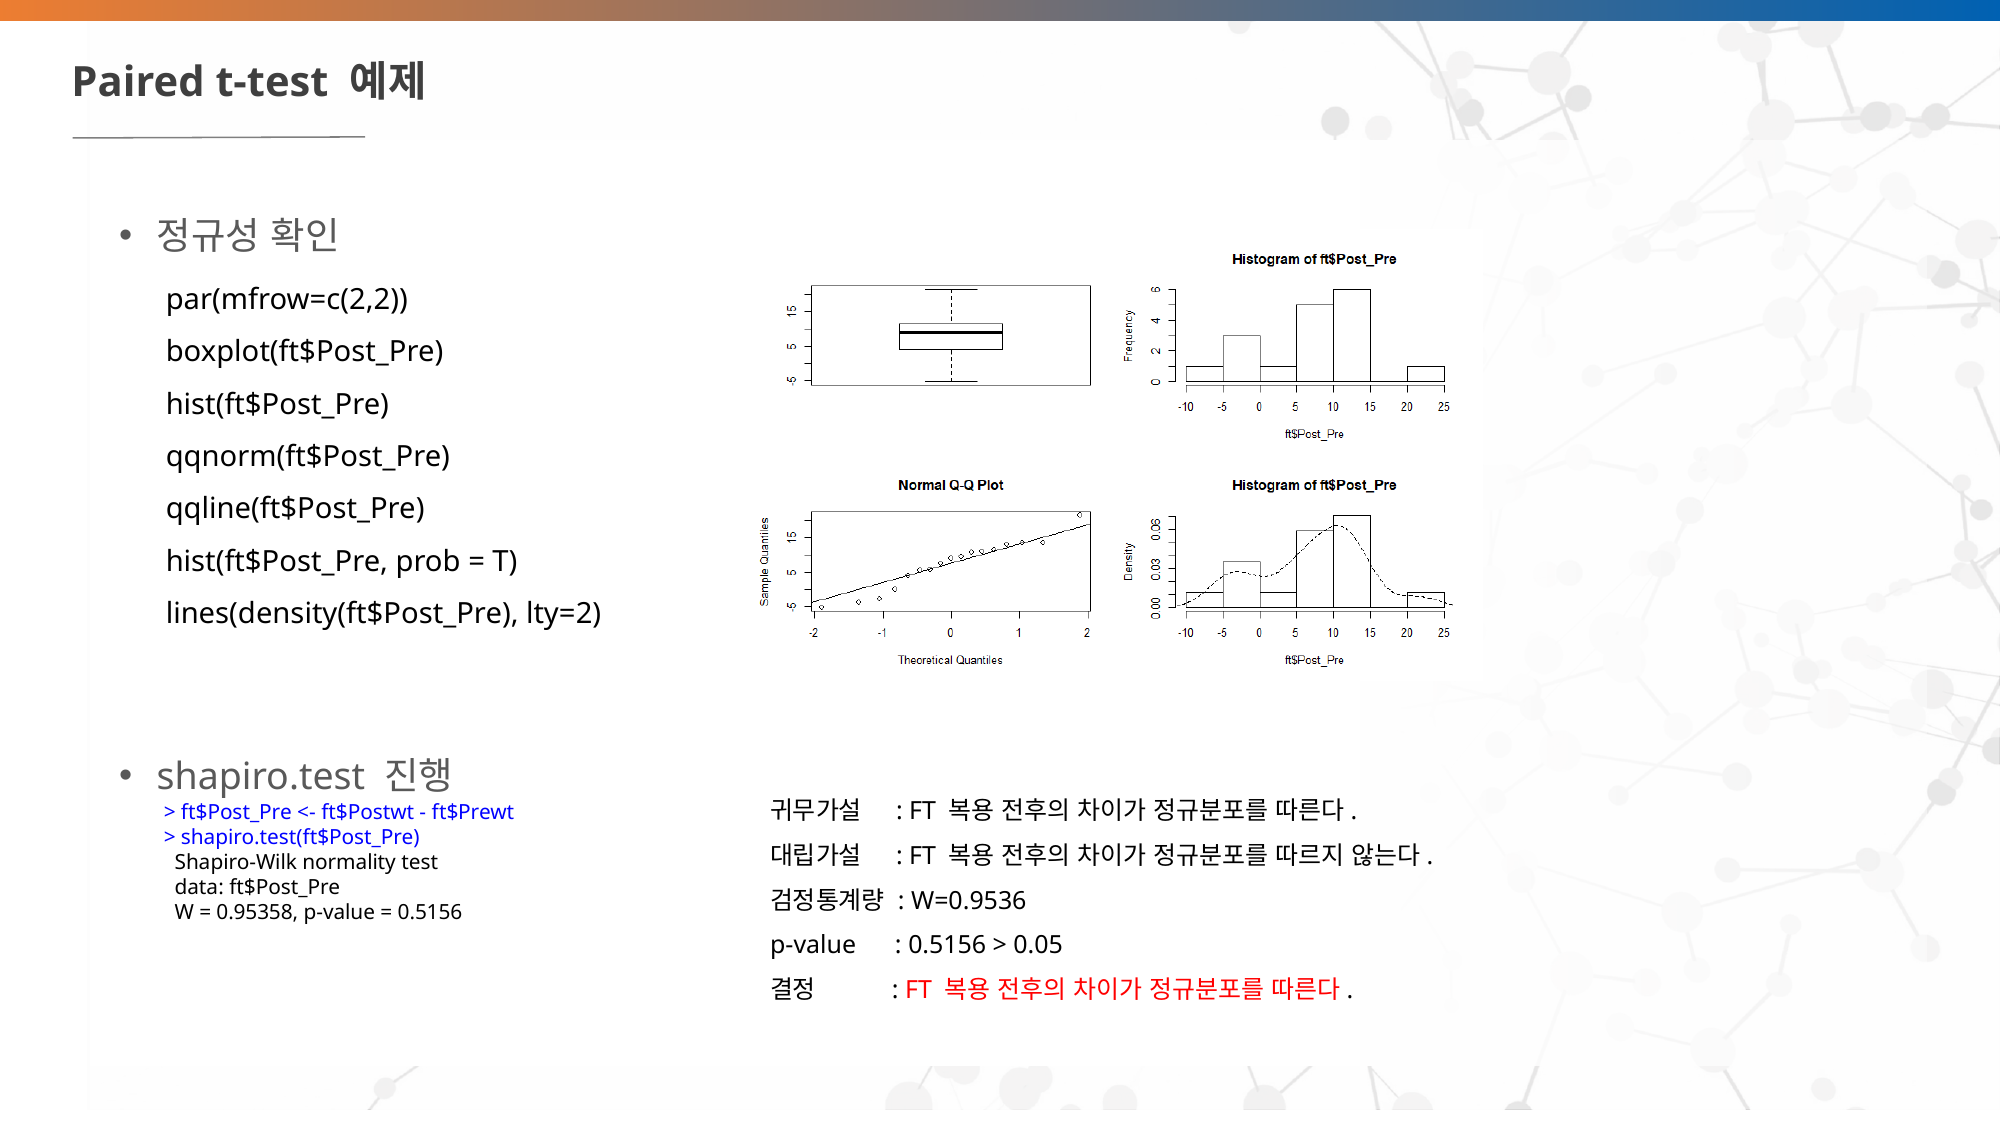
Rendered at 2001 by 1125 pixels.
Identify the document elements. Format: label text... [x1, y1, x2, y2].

text_box par(mfrow=c(2,2)) boxplot(ft$Post_Pre) hist(ft$Post_Pre) qqnorm(ft$Post_Pre) qqline(ft$Post_Pre) hist(ft$Post_Pre, prob = T) lines(density(ft$Post_Pre), lty=2) [150, 255, 679, 638]
picture [754, 229, 1483, 681]
text_box > ft$Post_Pre <- ft$Postwt - ft$Prewt > shapiro.test(ft$Post_Pre) Shapiro-Wilk normality test data: ft$Post_Pre W = 0.95358, p-value = 0.5156 [163, 798, 631, 969]
text_box 귀무가설 : FT 복용 전후의 차이가 정규분포를 따른다. 대립가설 : FT 복용 전후의 차이가 정규분포를 따르지 않는다. 검정통계량 : W=0.9536 p-value : 0.5156 > 0.05 결정 : FT 복용 전후의 차이가 정규분포를 따른다. [755, 771, 1511, 1012]
list 정규성 확인 shapiro.test 진행 [104, 193, 1911, 1035]
title Paired t-test 예제 [56, 49, 1162, 117]
